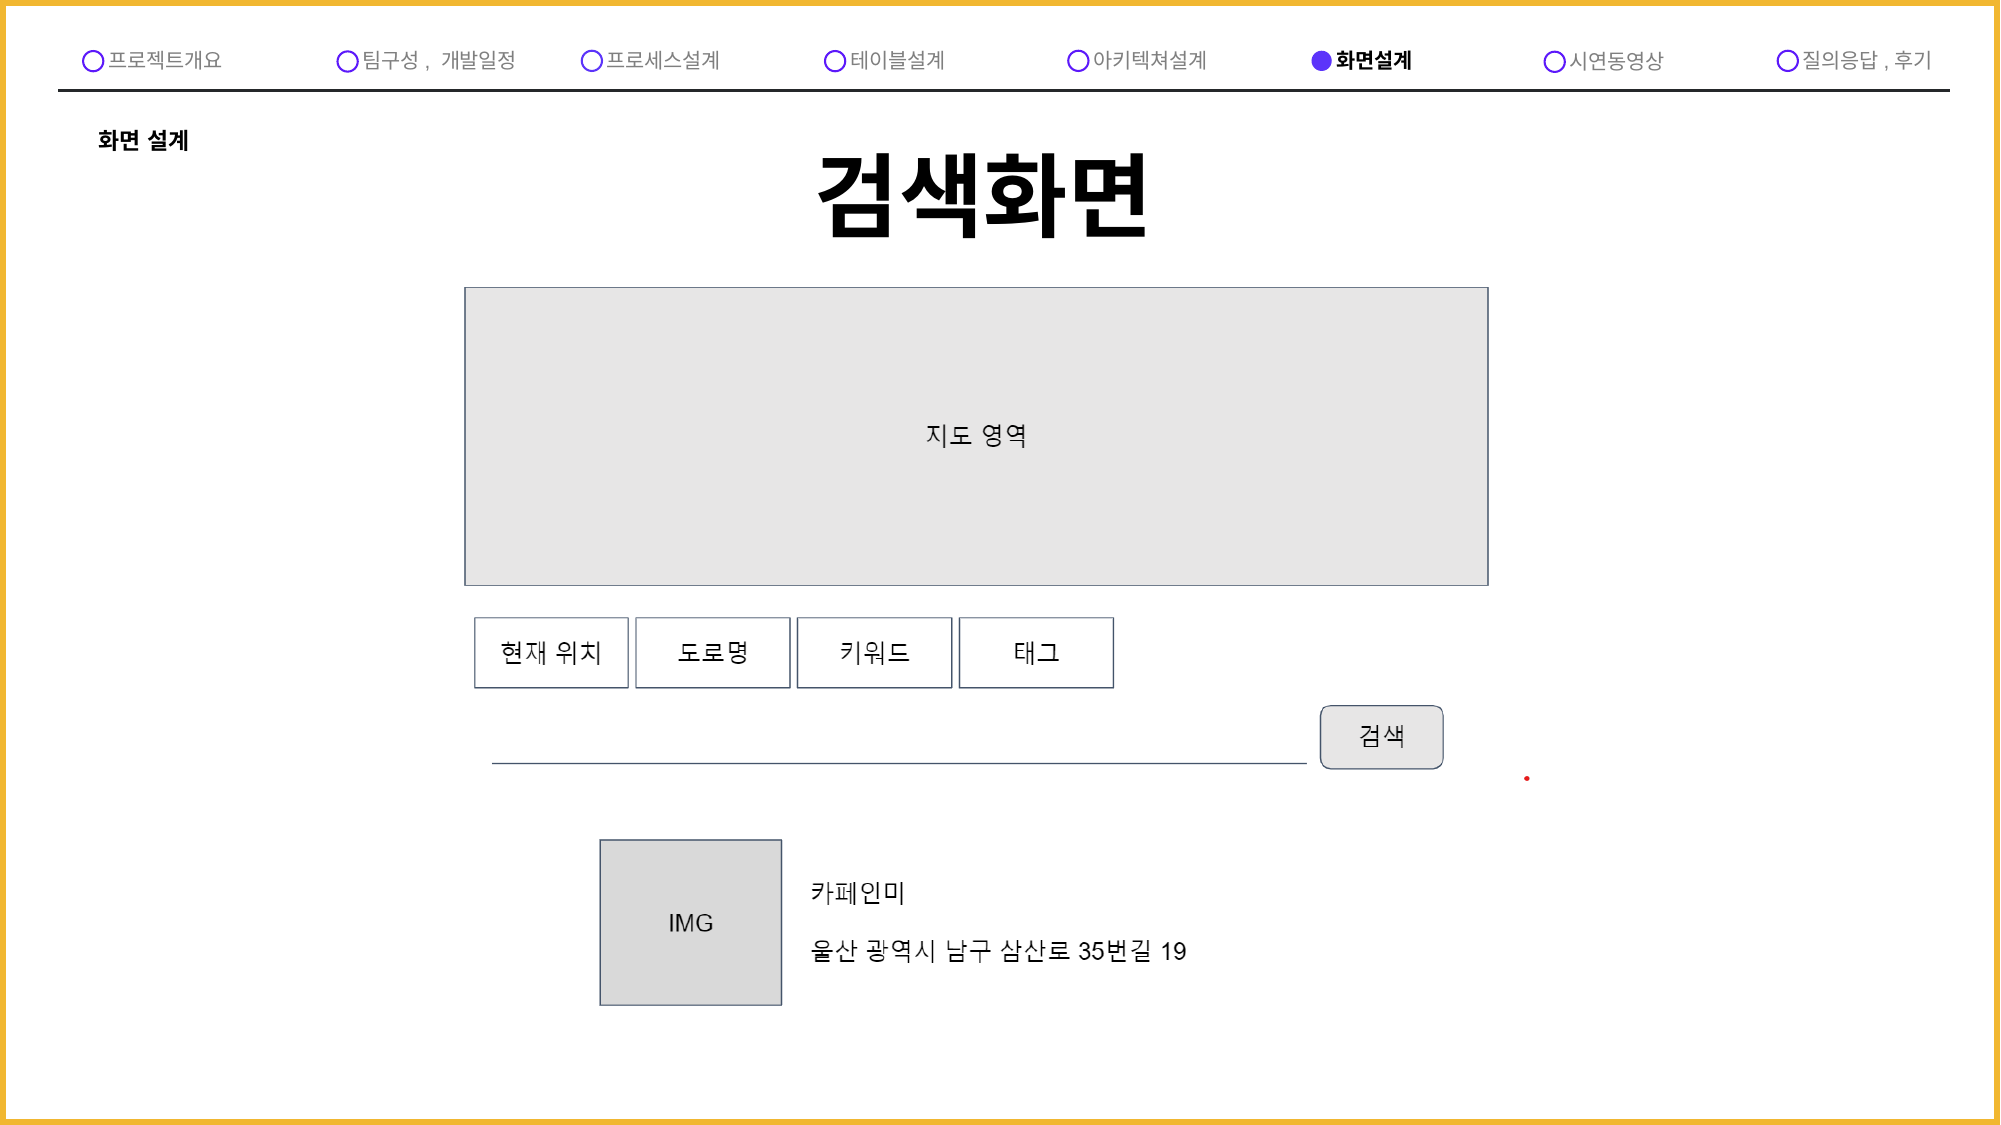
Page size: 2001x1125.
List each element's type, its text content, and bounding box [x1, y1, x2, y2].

picture [451, 207, 1530, 1085]
text_box 검색화면 [686, 131, 1282, 205]
text_box [0, 0, 2000, 1125]
text_box 화면 설계 [83, 118, 257, 162]
